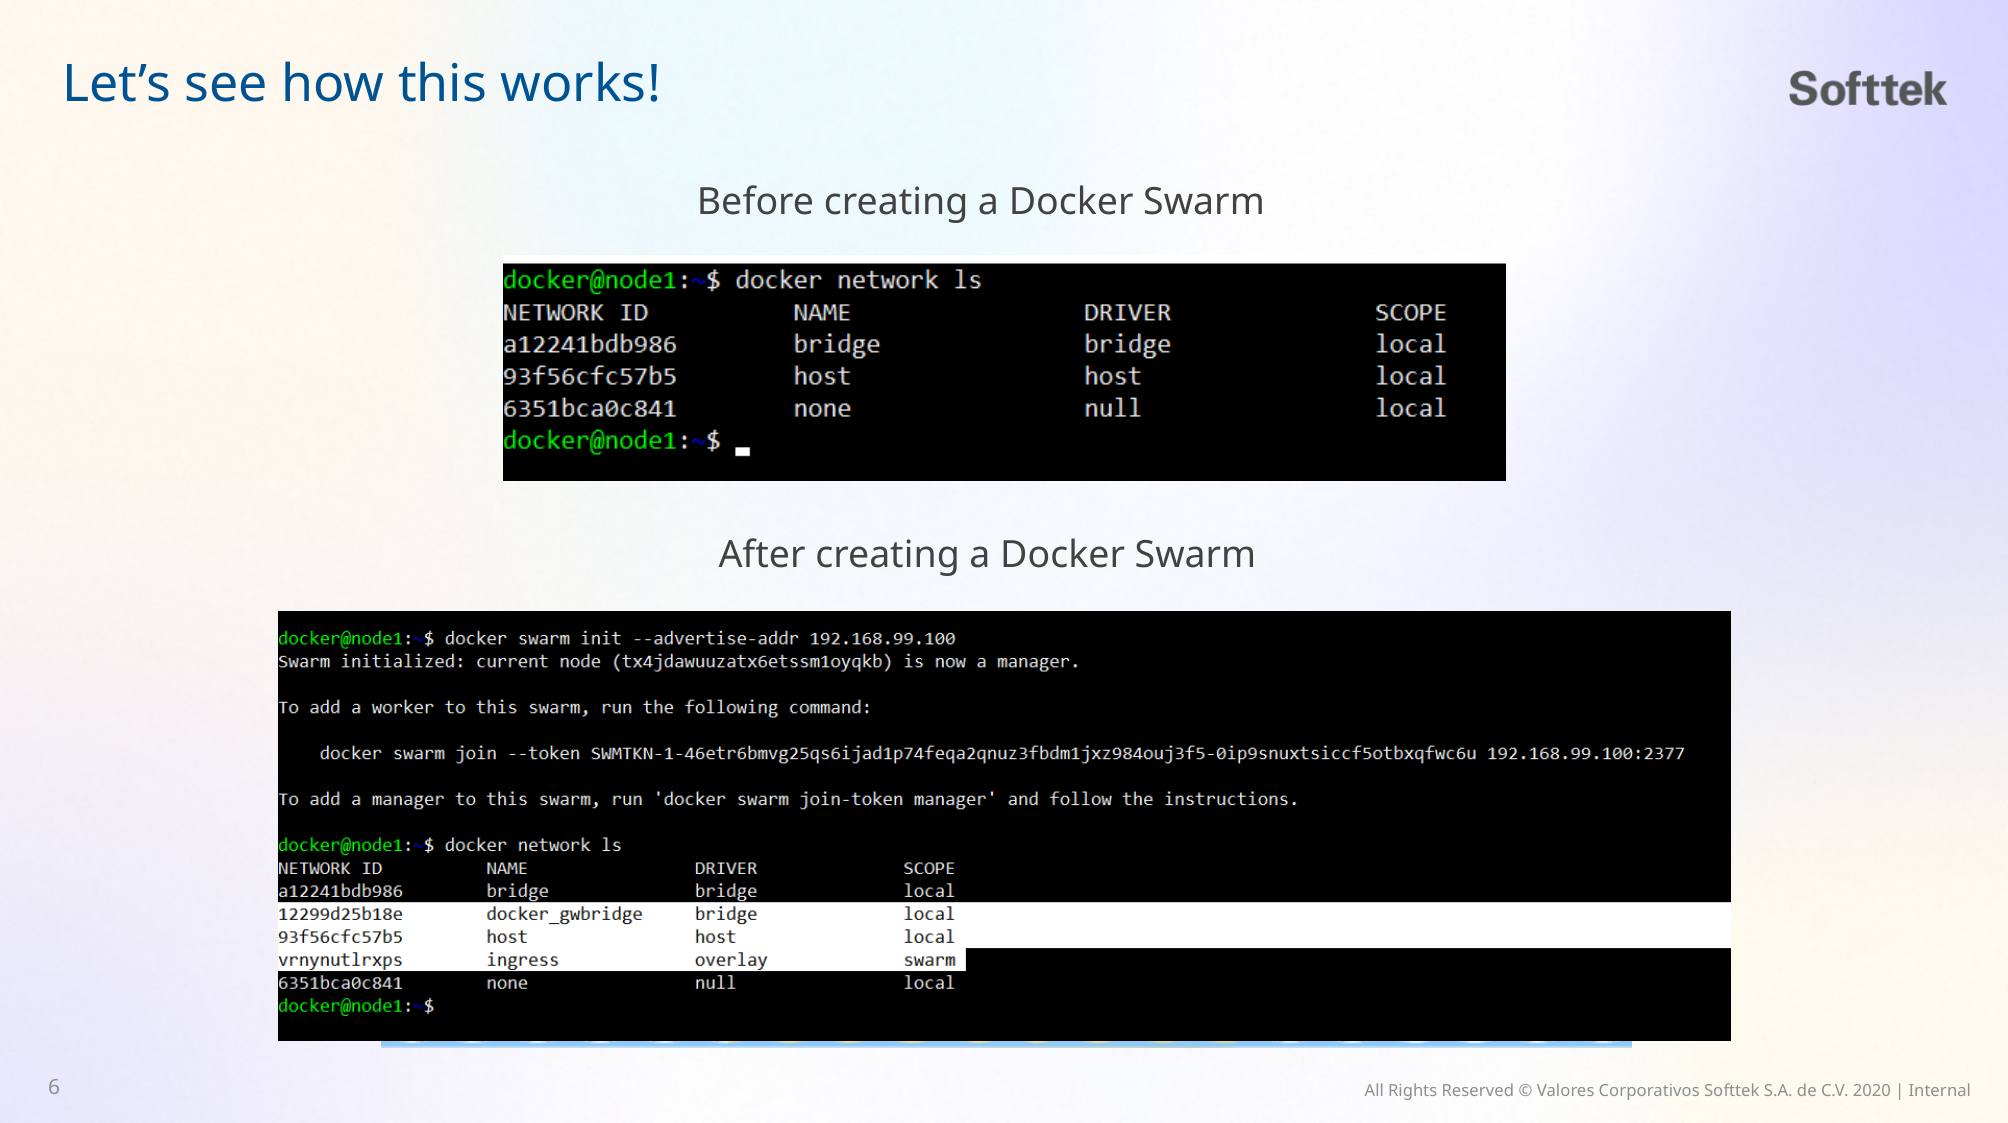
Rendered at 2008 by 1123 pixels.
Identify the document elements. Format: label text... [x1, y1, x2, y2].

list Before creating a Docker Swarm [682, 174, 1328, 255]
title Let’s see how this works! [47, 47, 1757, 122]
text_box After creating a Docker Swarm [703, 527, 1350, 611]
picture [0, 0, 2008, 1123]
